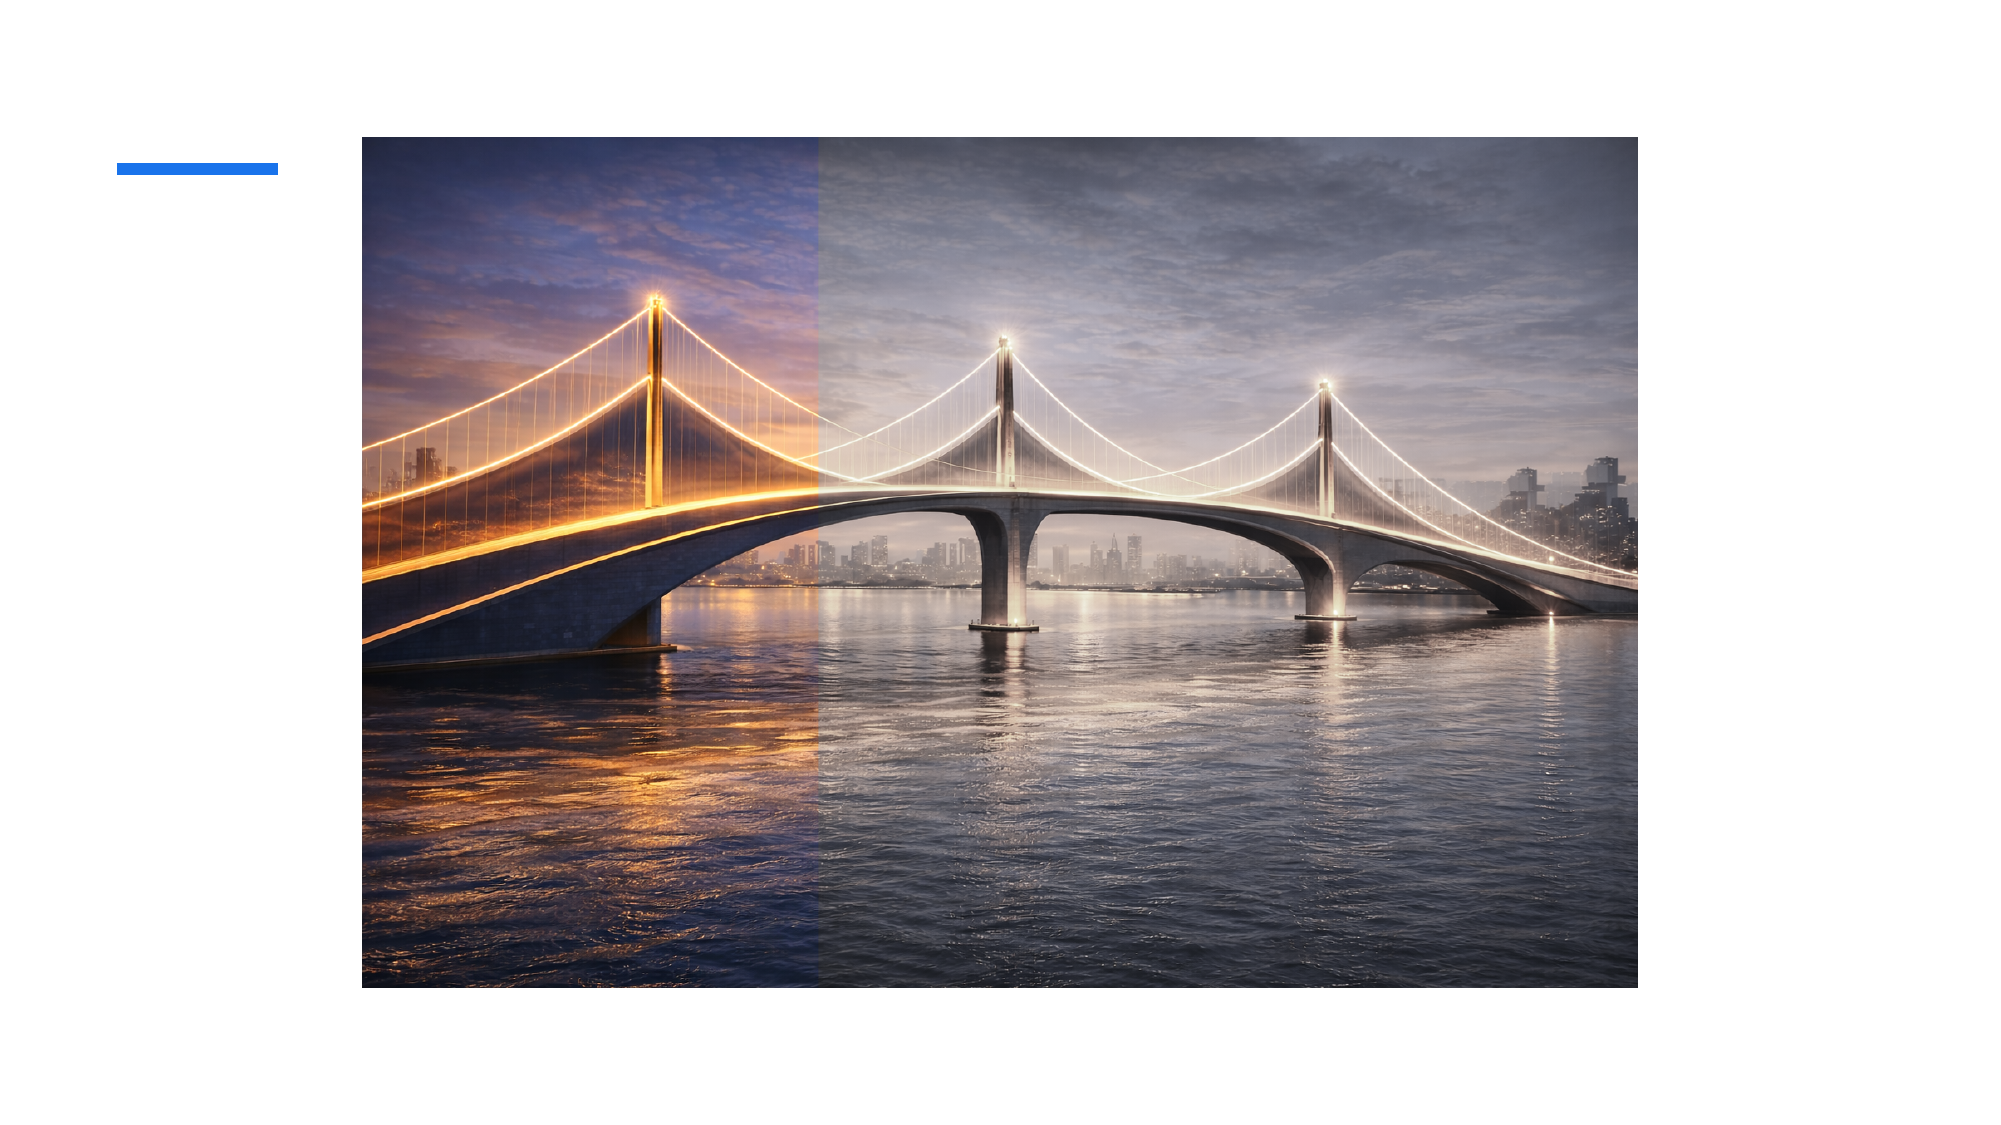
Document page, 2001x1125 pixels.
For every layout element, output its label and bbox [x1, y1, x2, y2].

picture [362, 137, 1638, 988]
